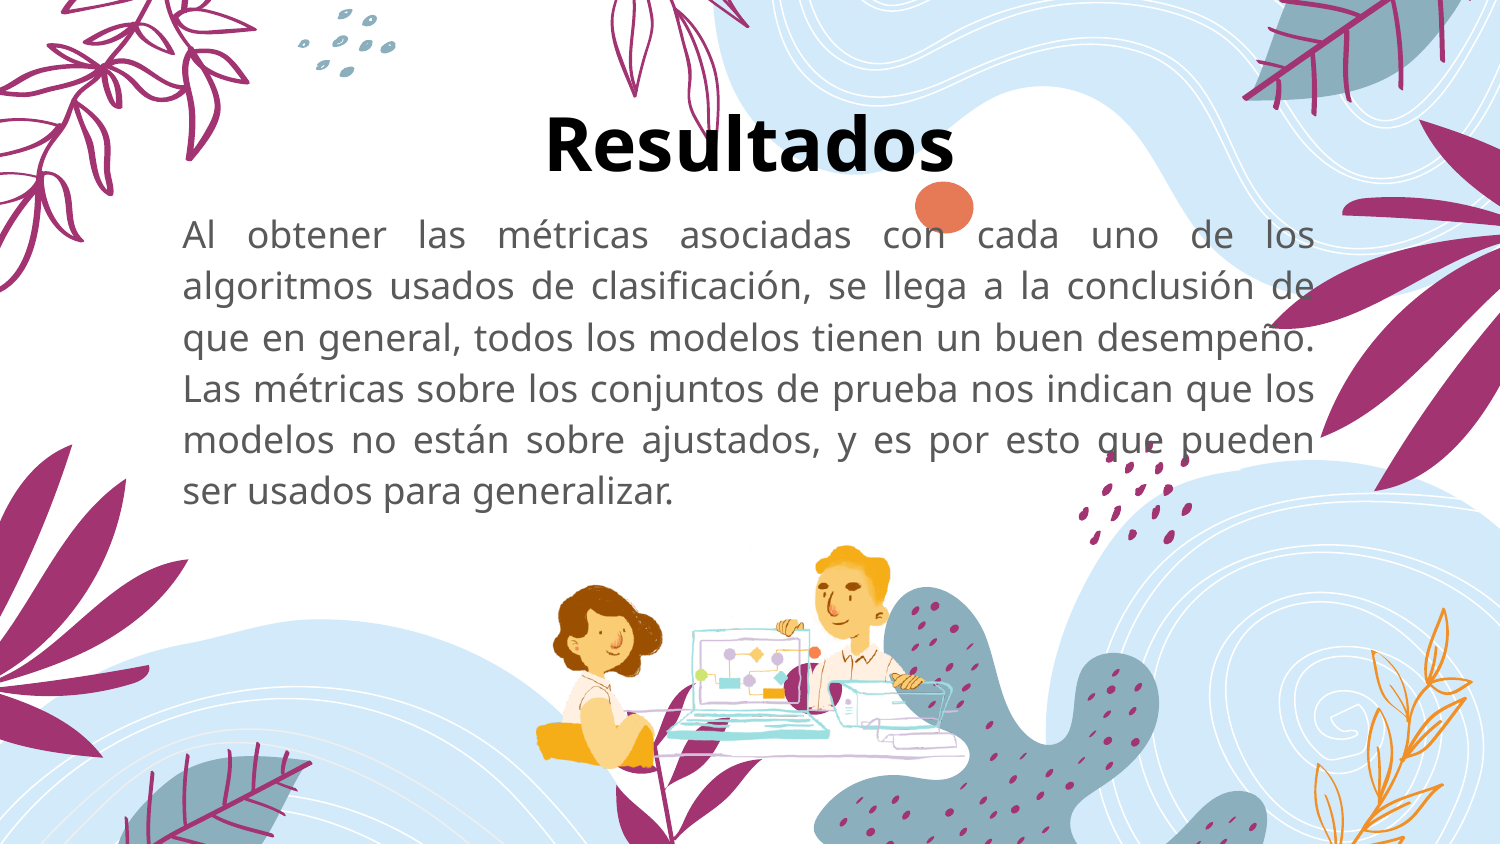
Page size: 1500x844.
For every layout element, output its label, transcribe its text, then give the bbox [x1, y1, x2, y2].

subtitle Al obtener las métricas asociadas con cada uno de los algoritmos usados de clasificación, se llega a la conclusión de que en general, todos los modelos tienen un buen desempeño. Las métricas sobre los conjuntos de prueba nos indican que los modelos no están sobre ajustados, y es por esto que pueden ser usados para generalizar. [167, 295, 1332, 422]
picture [524, 525, 976, 793]
title Resultados [322, 0, 1177, 295]
